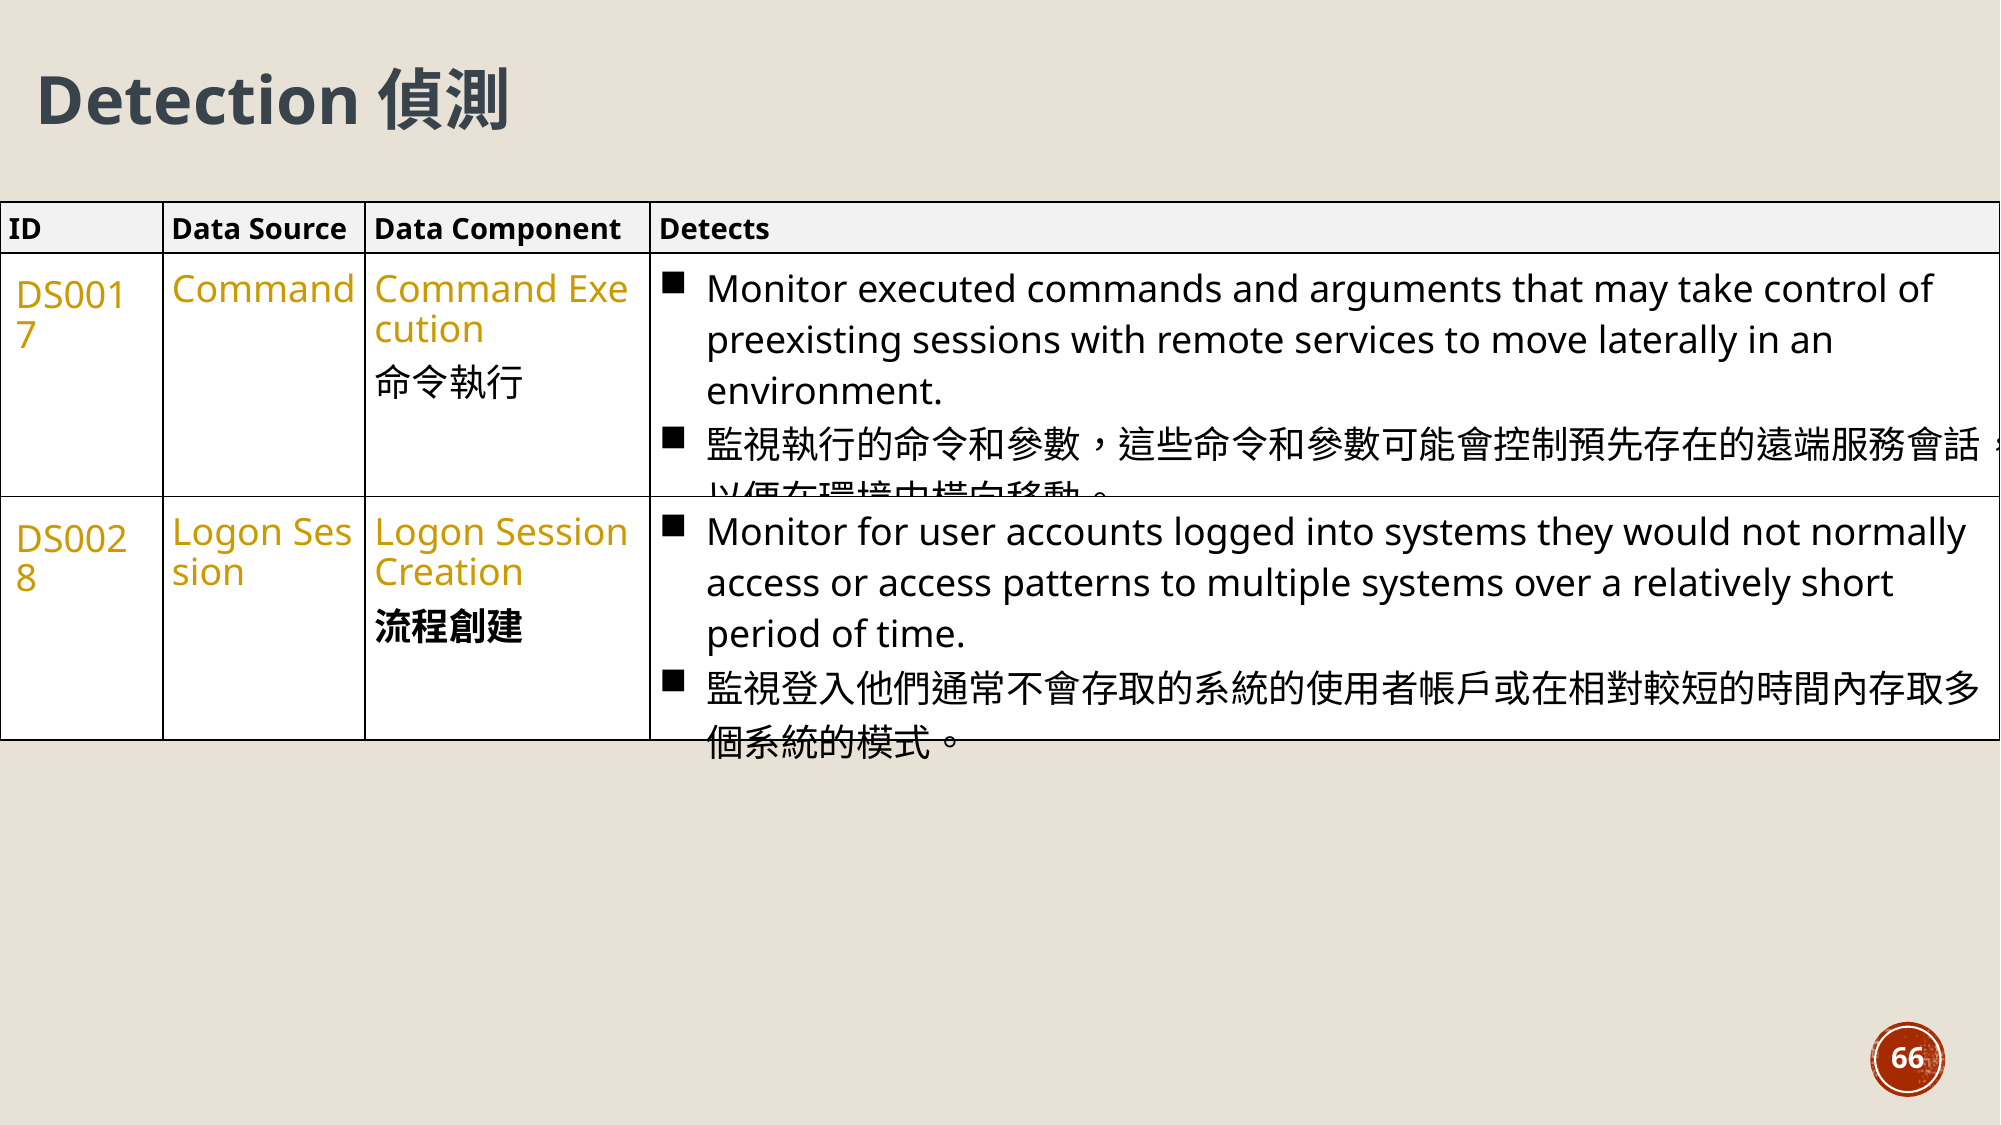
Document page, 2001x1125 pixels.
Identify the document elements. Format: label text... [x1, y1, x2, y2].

table_header ID [1, 203, 162, 252]
slide_number 66 [1855, 1028, 1961, 1089]
table_header Detects [651, 203, 1999, 252]
table_cell Logon Session Creation 流程創建 [366, 497, 649, 739]
table_cell DS0028 [1, 497, 162, 739]
table_cell Command [164, 254, 364, 496]
text_box Detection偵測 [21, 50, 527, 145]
table_cell Command Execution 命令執行 [366, 254, 649, 496]
table_cell DS0017 [1, 254, 162, 496]
table_cell Monitor executed commands and arguments that may take control of preexisting sessions with remote services to move laterally in an environment. 監視執行的命令和參數，這些命令和參數可能會控制預先存在的遠端服務會話，以便在環境中橫向移動。 [651, 254, 1999, 496]
table_cell Logon Session [164, 497, 364, 739]
table_cell Monitor for user accounts logged into systems they would not normally access or access patterns to multiple systems over a relatively short period of time. 監視登入他們通常不會存取的系統的使用者帳戶或在相對較短的時間內存取多個系統的模式。 [651, 497, 1999, 739]
table_header Data Component [366, 203, 649, 252]
table_header Data Source [164, 203, 364, 252]
